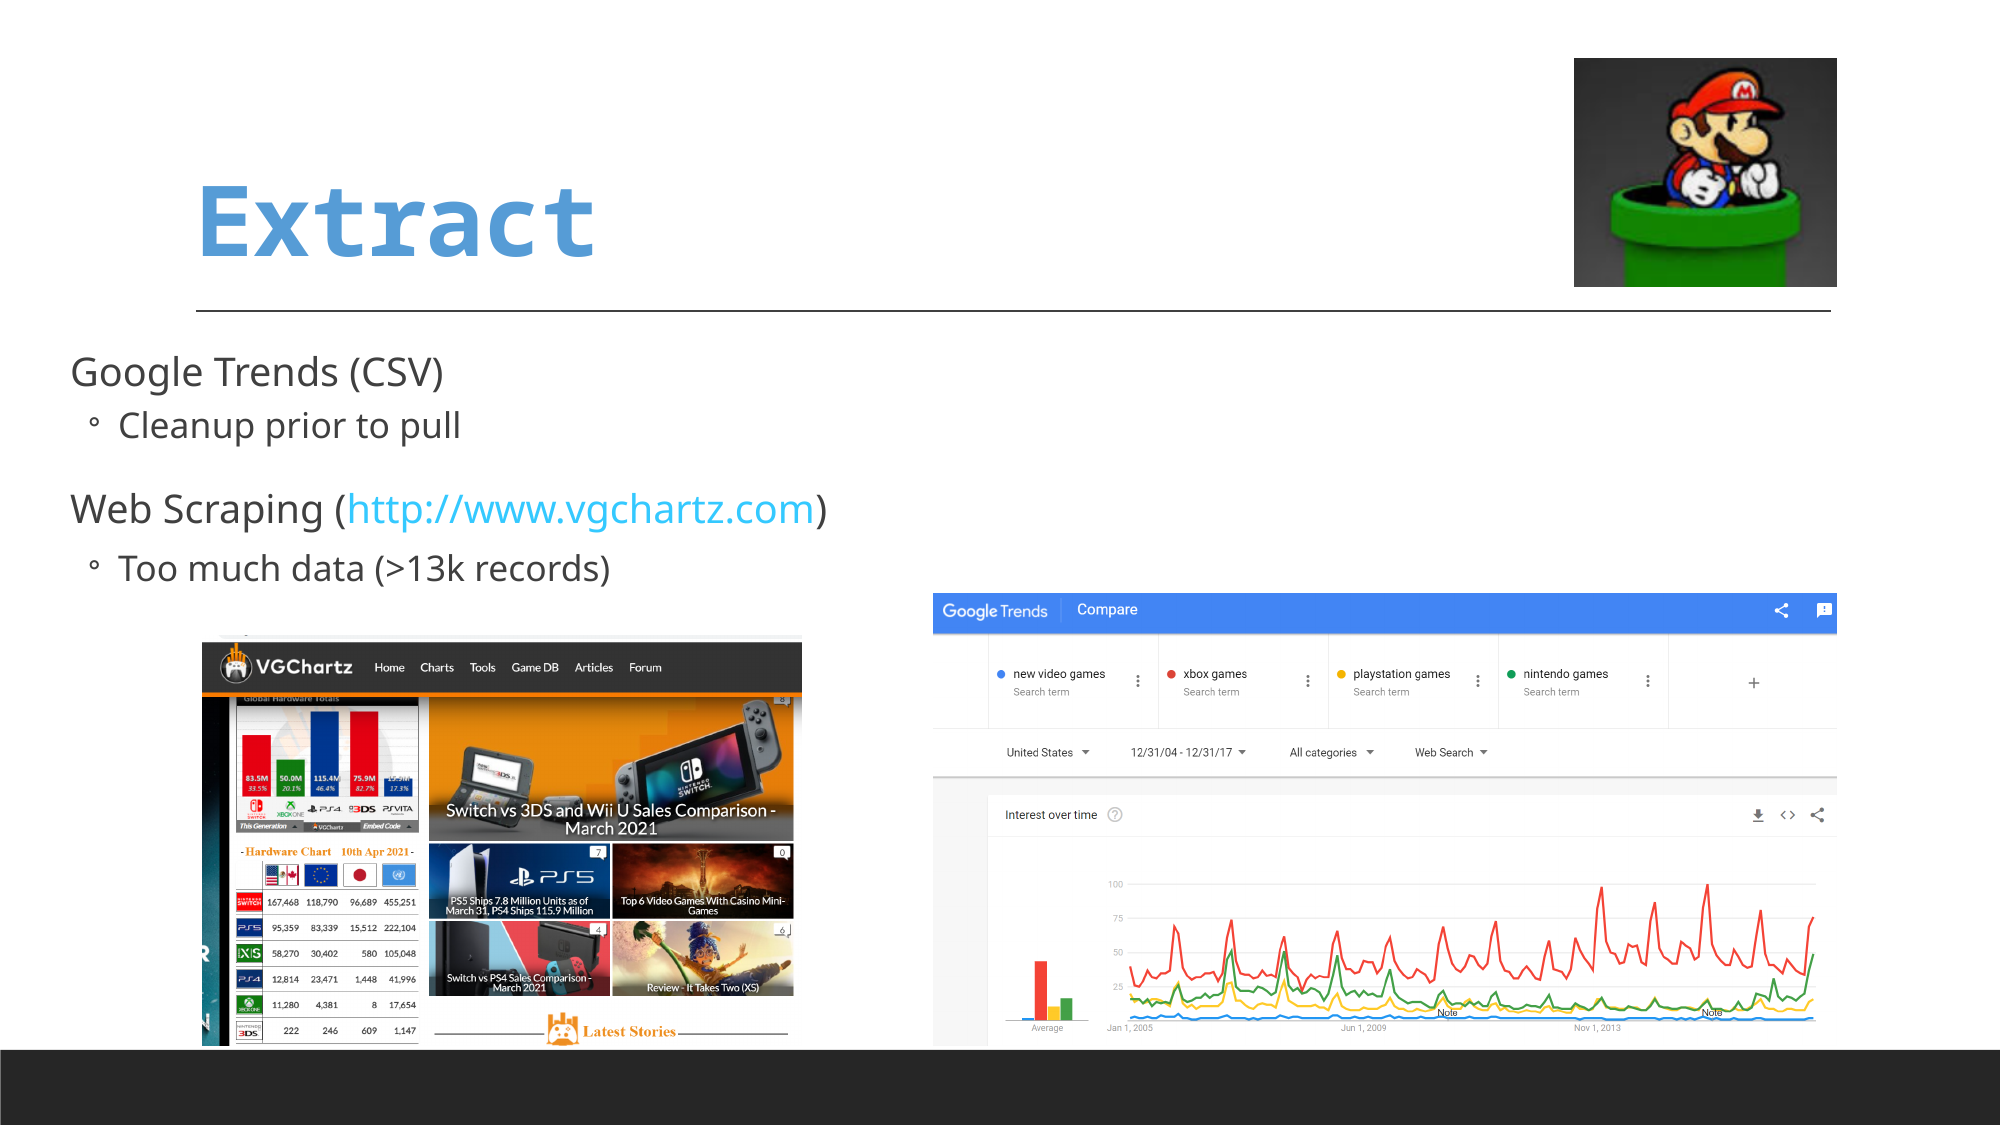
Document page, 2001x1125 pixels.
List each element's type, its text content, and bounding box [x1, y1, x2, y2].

picture [933, 592, 1837, 1046]
picture [202, 634, 803, 1046]
title Extract [180, 47, 1830, 285]
picture [1573, 58, 1837, 288]
list Google Trends (CSV) Cleanup prior to pull Web Scraping (http://www.vgchartz.com) Too much data (>13k records) [55, 335, 1706, 952]
